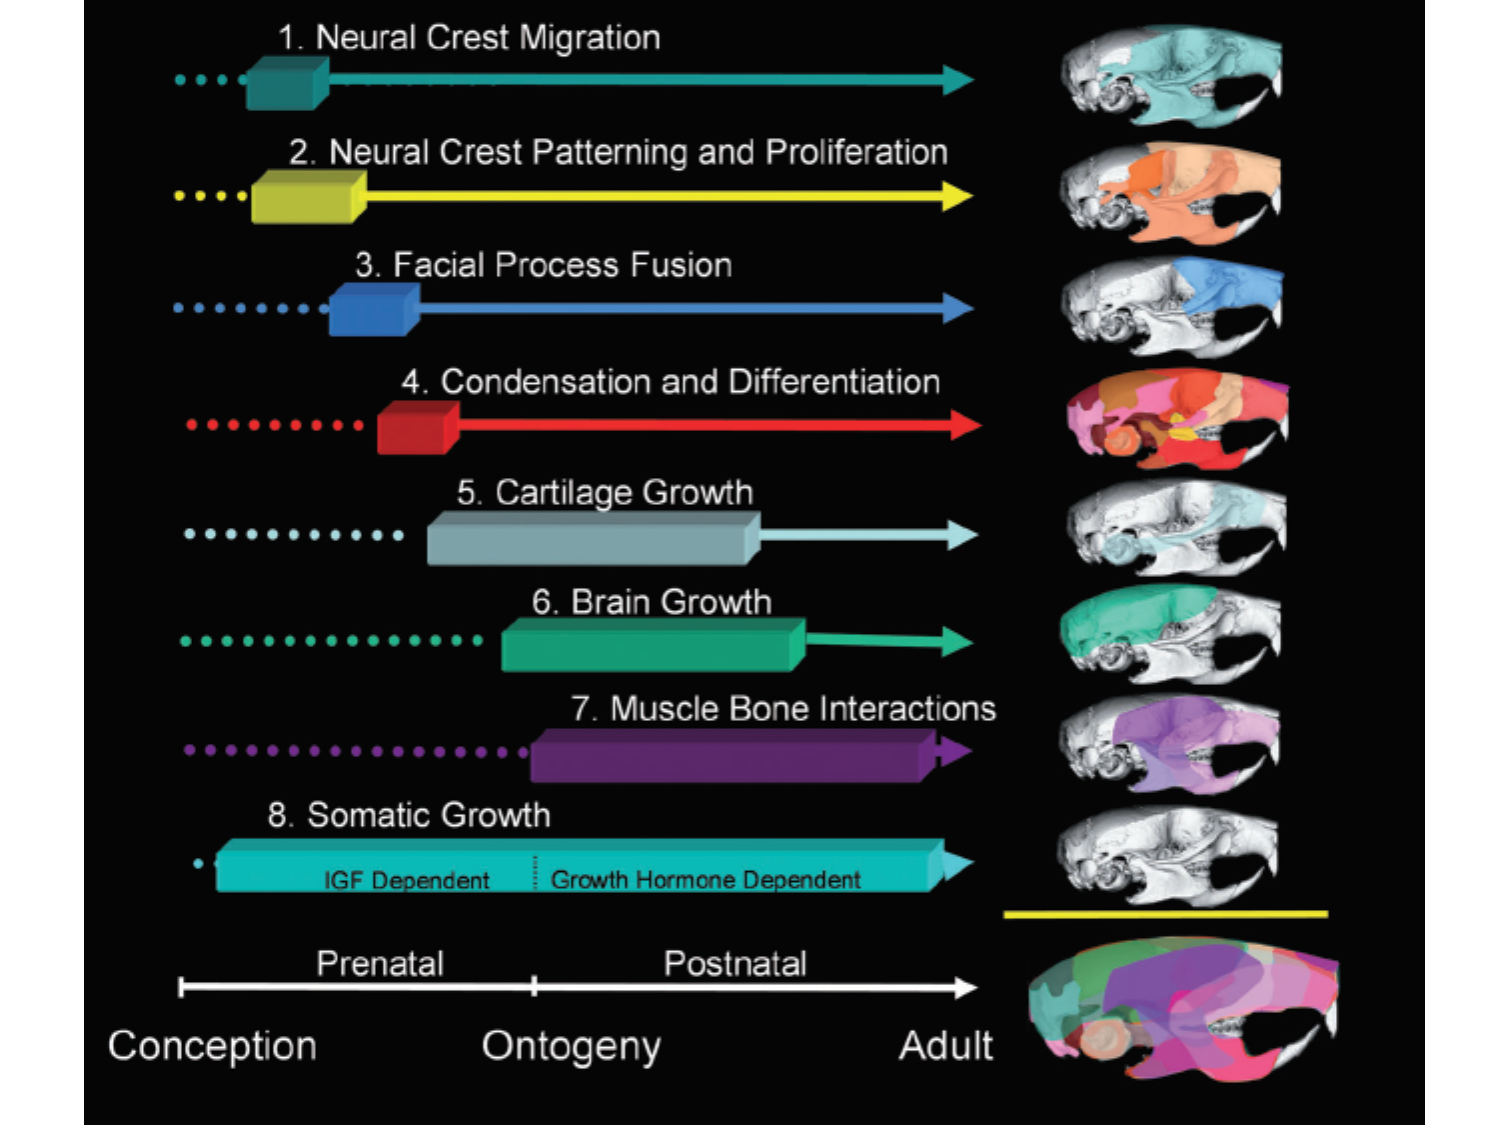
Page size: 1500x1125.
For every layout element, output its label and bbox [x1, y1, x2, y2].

picture [84, 0, 1426, 1125]
